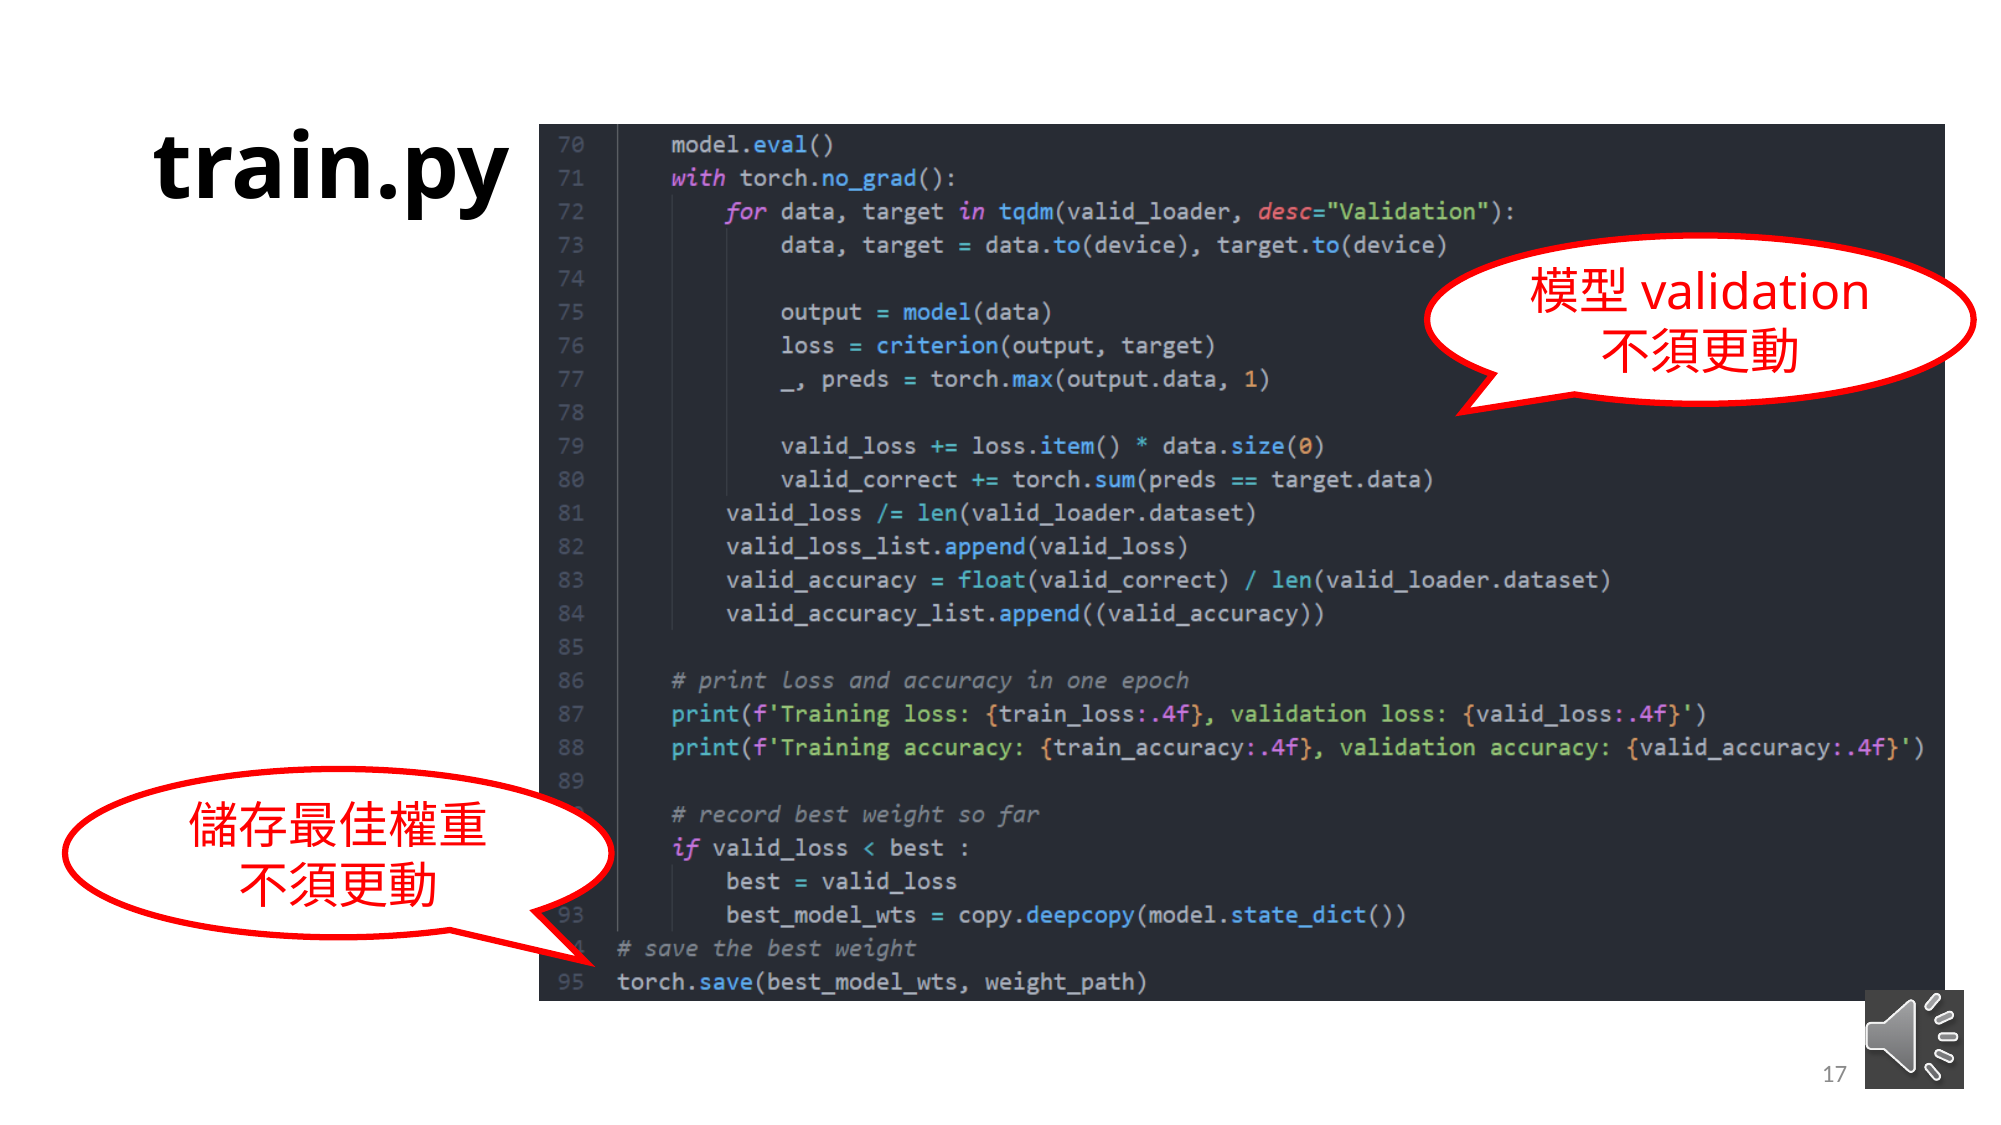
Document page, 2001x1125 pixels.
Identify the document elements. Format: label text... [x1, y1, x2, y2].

text_box 儲存最佳權重 不須更動 [63, 767, 539, 952]
text_box 模型validation 不須更動 [1945, 280, 1975, 359]
picture [539, 124, 1965, 1090]
title train.py [137, 59, 1863, 278]
slide_number 17 [1412, 1042, 1863, 1103]
